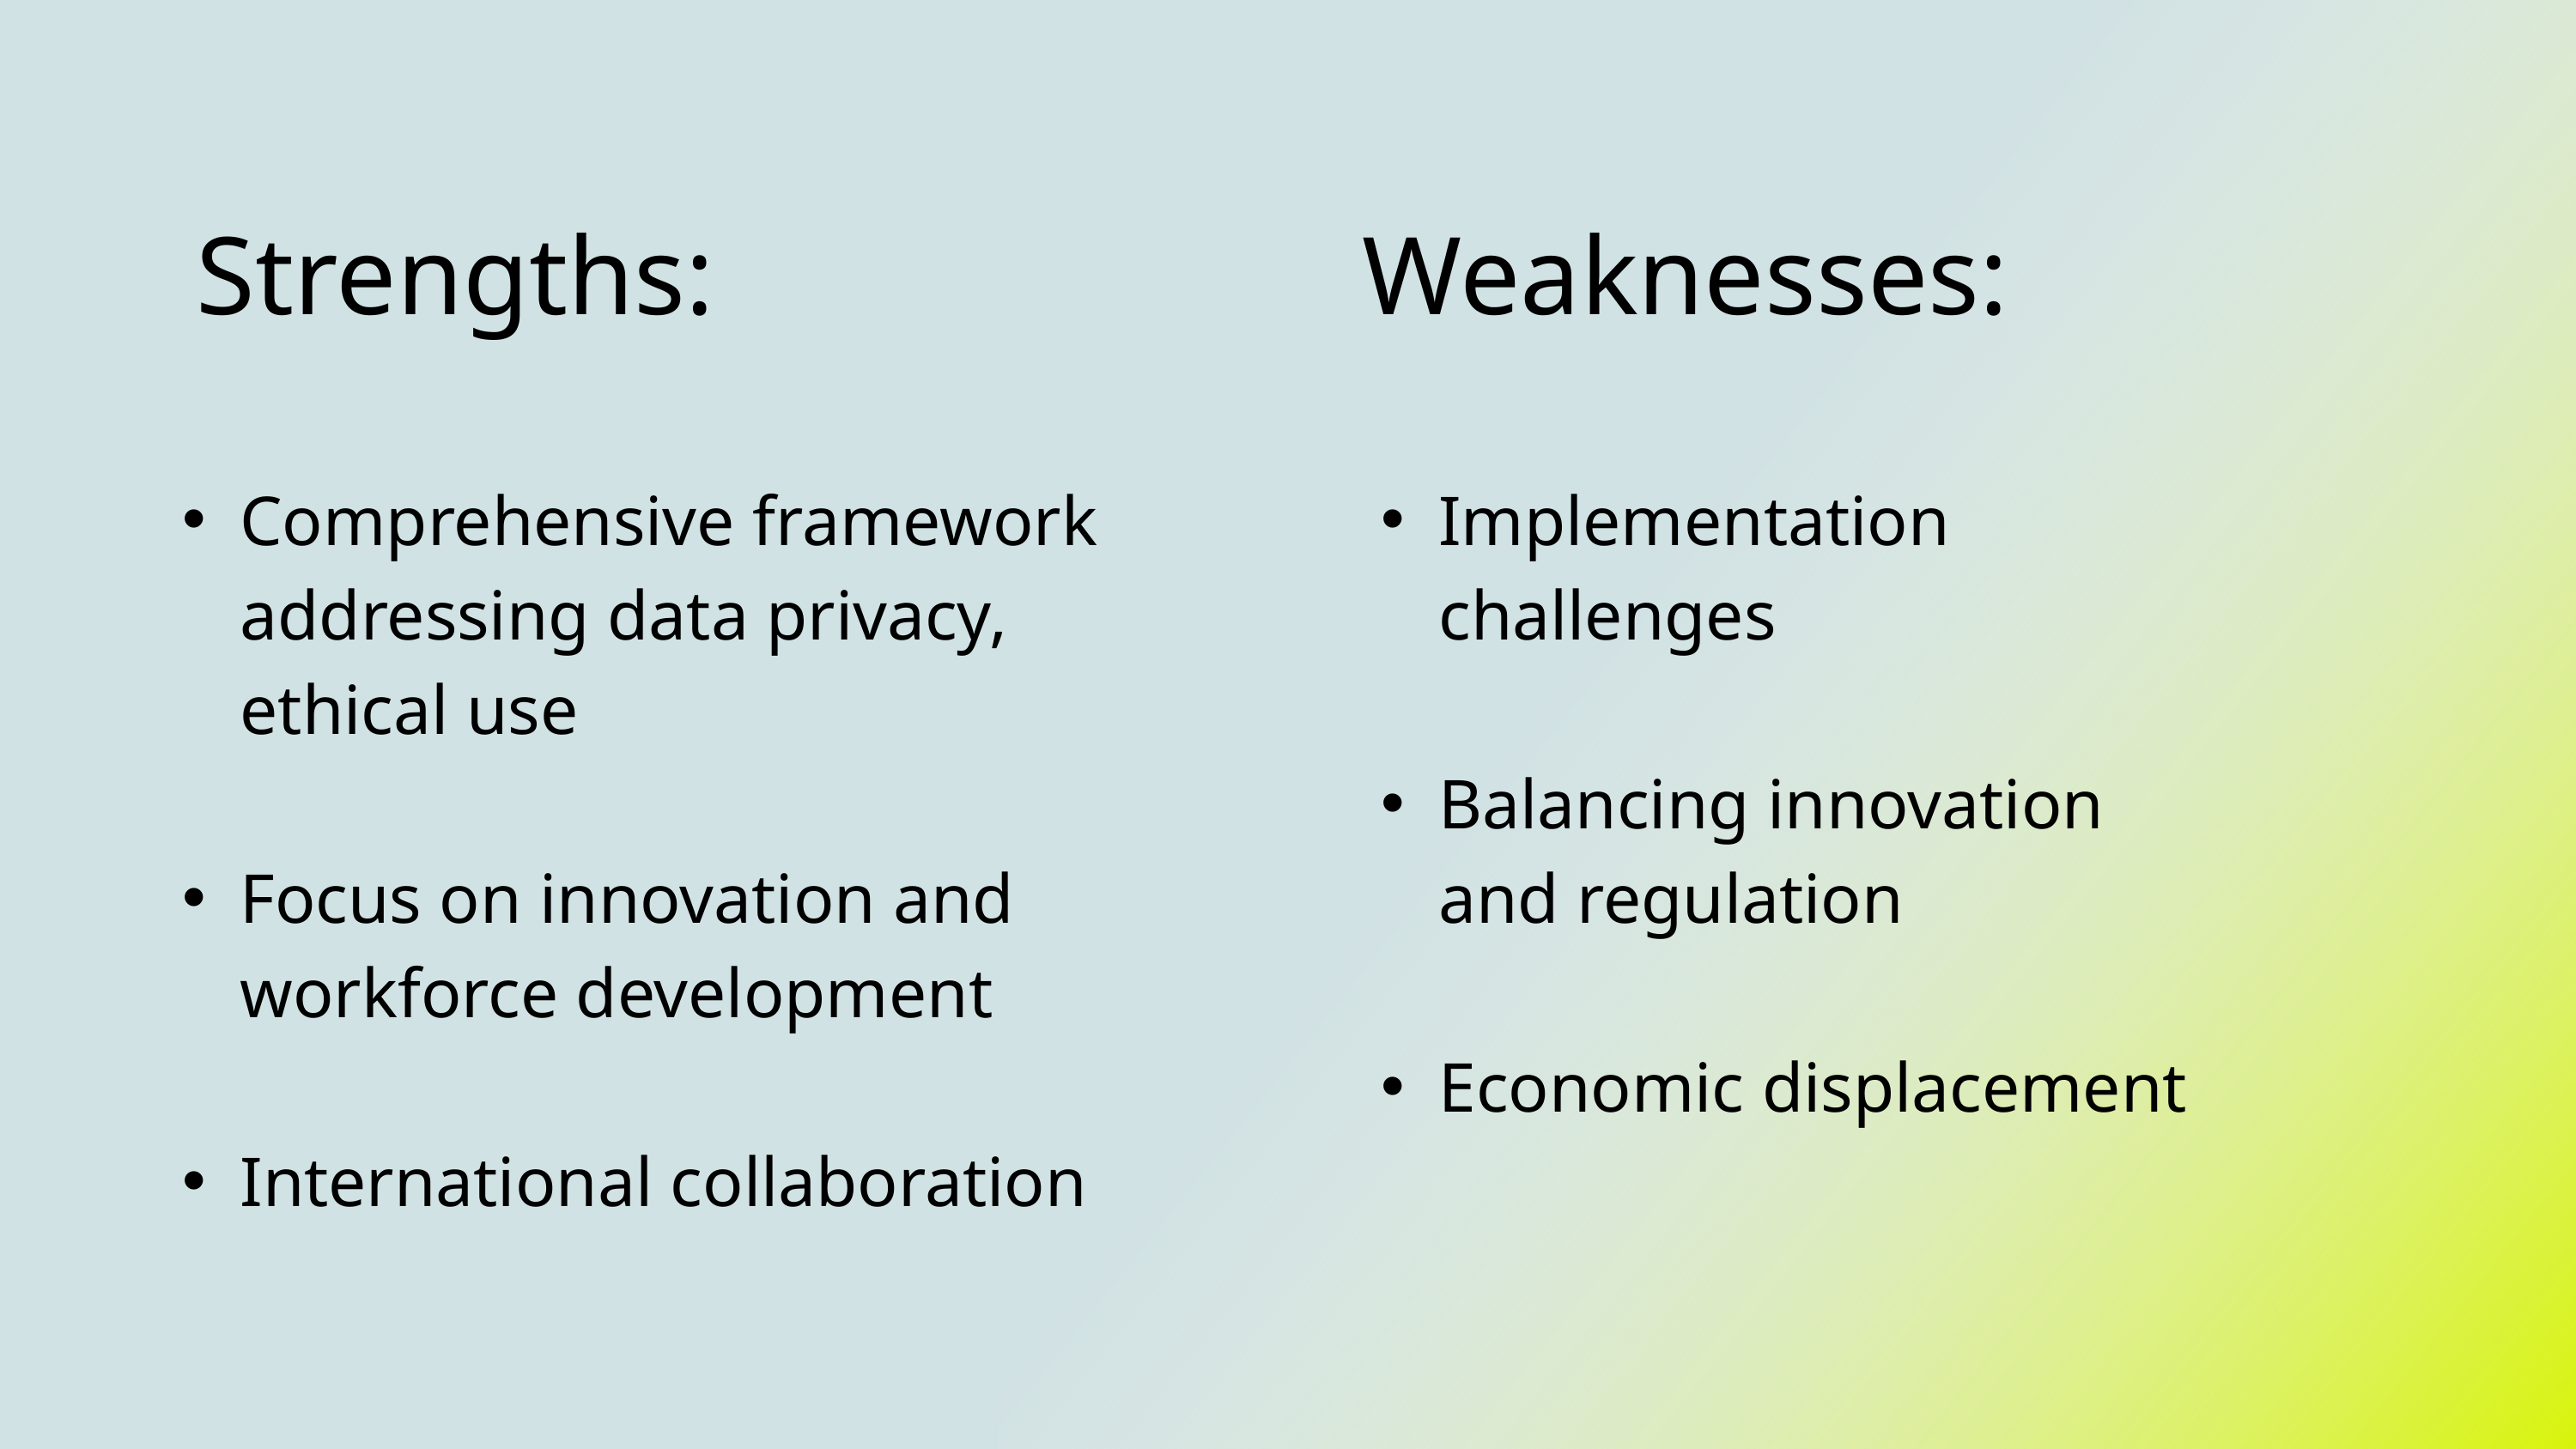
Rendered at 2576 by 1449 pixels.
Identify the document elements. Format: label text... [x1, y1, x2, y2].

text_box Strengths: [196, 185, 746, 336]
text_box [994, 0, 2576, 1449]
text_box Comprehensive framework addressing data privacy, ethical use Focus on innovation and workforce development International collaboration [125, 464, 1210, 1220]
text_box Weaknesses: [1362, 185, 2081, 336]
text_box Implementation challenges Balancing innovation and regulation Economic displacement [1323, 464, 2233, 1220]
